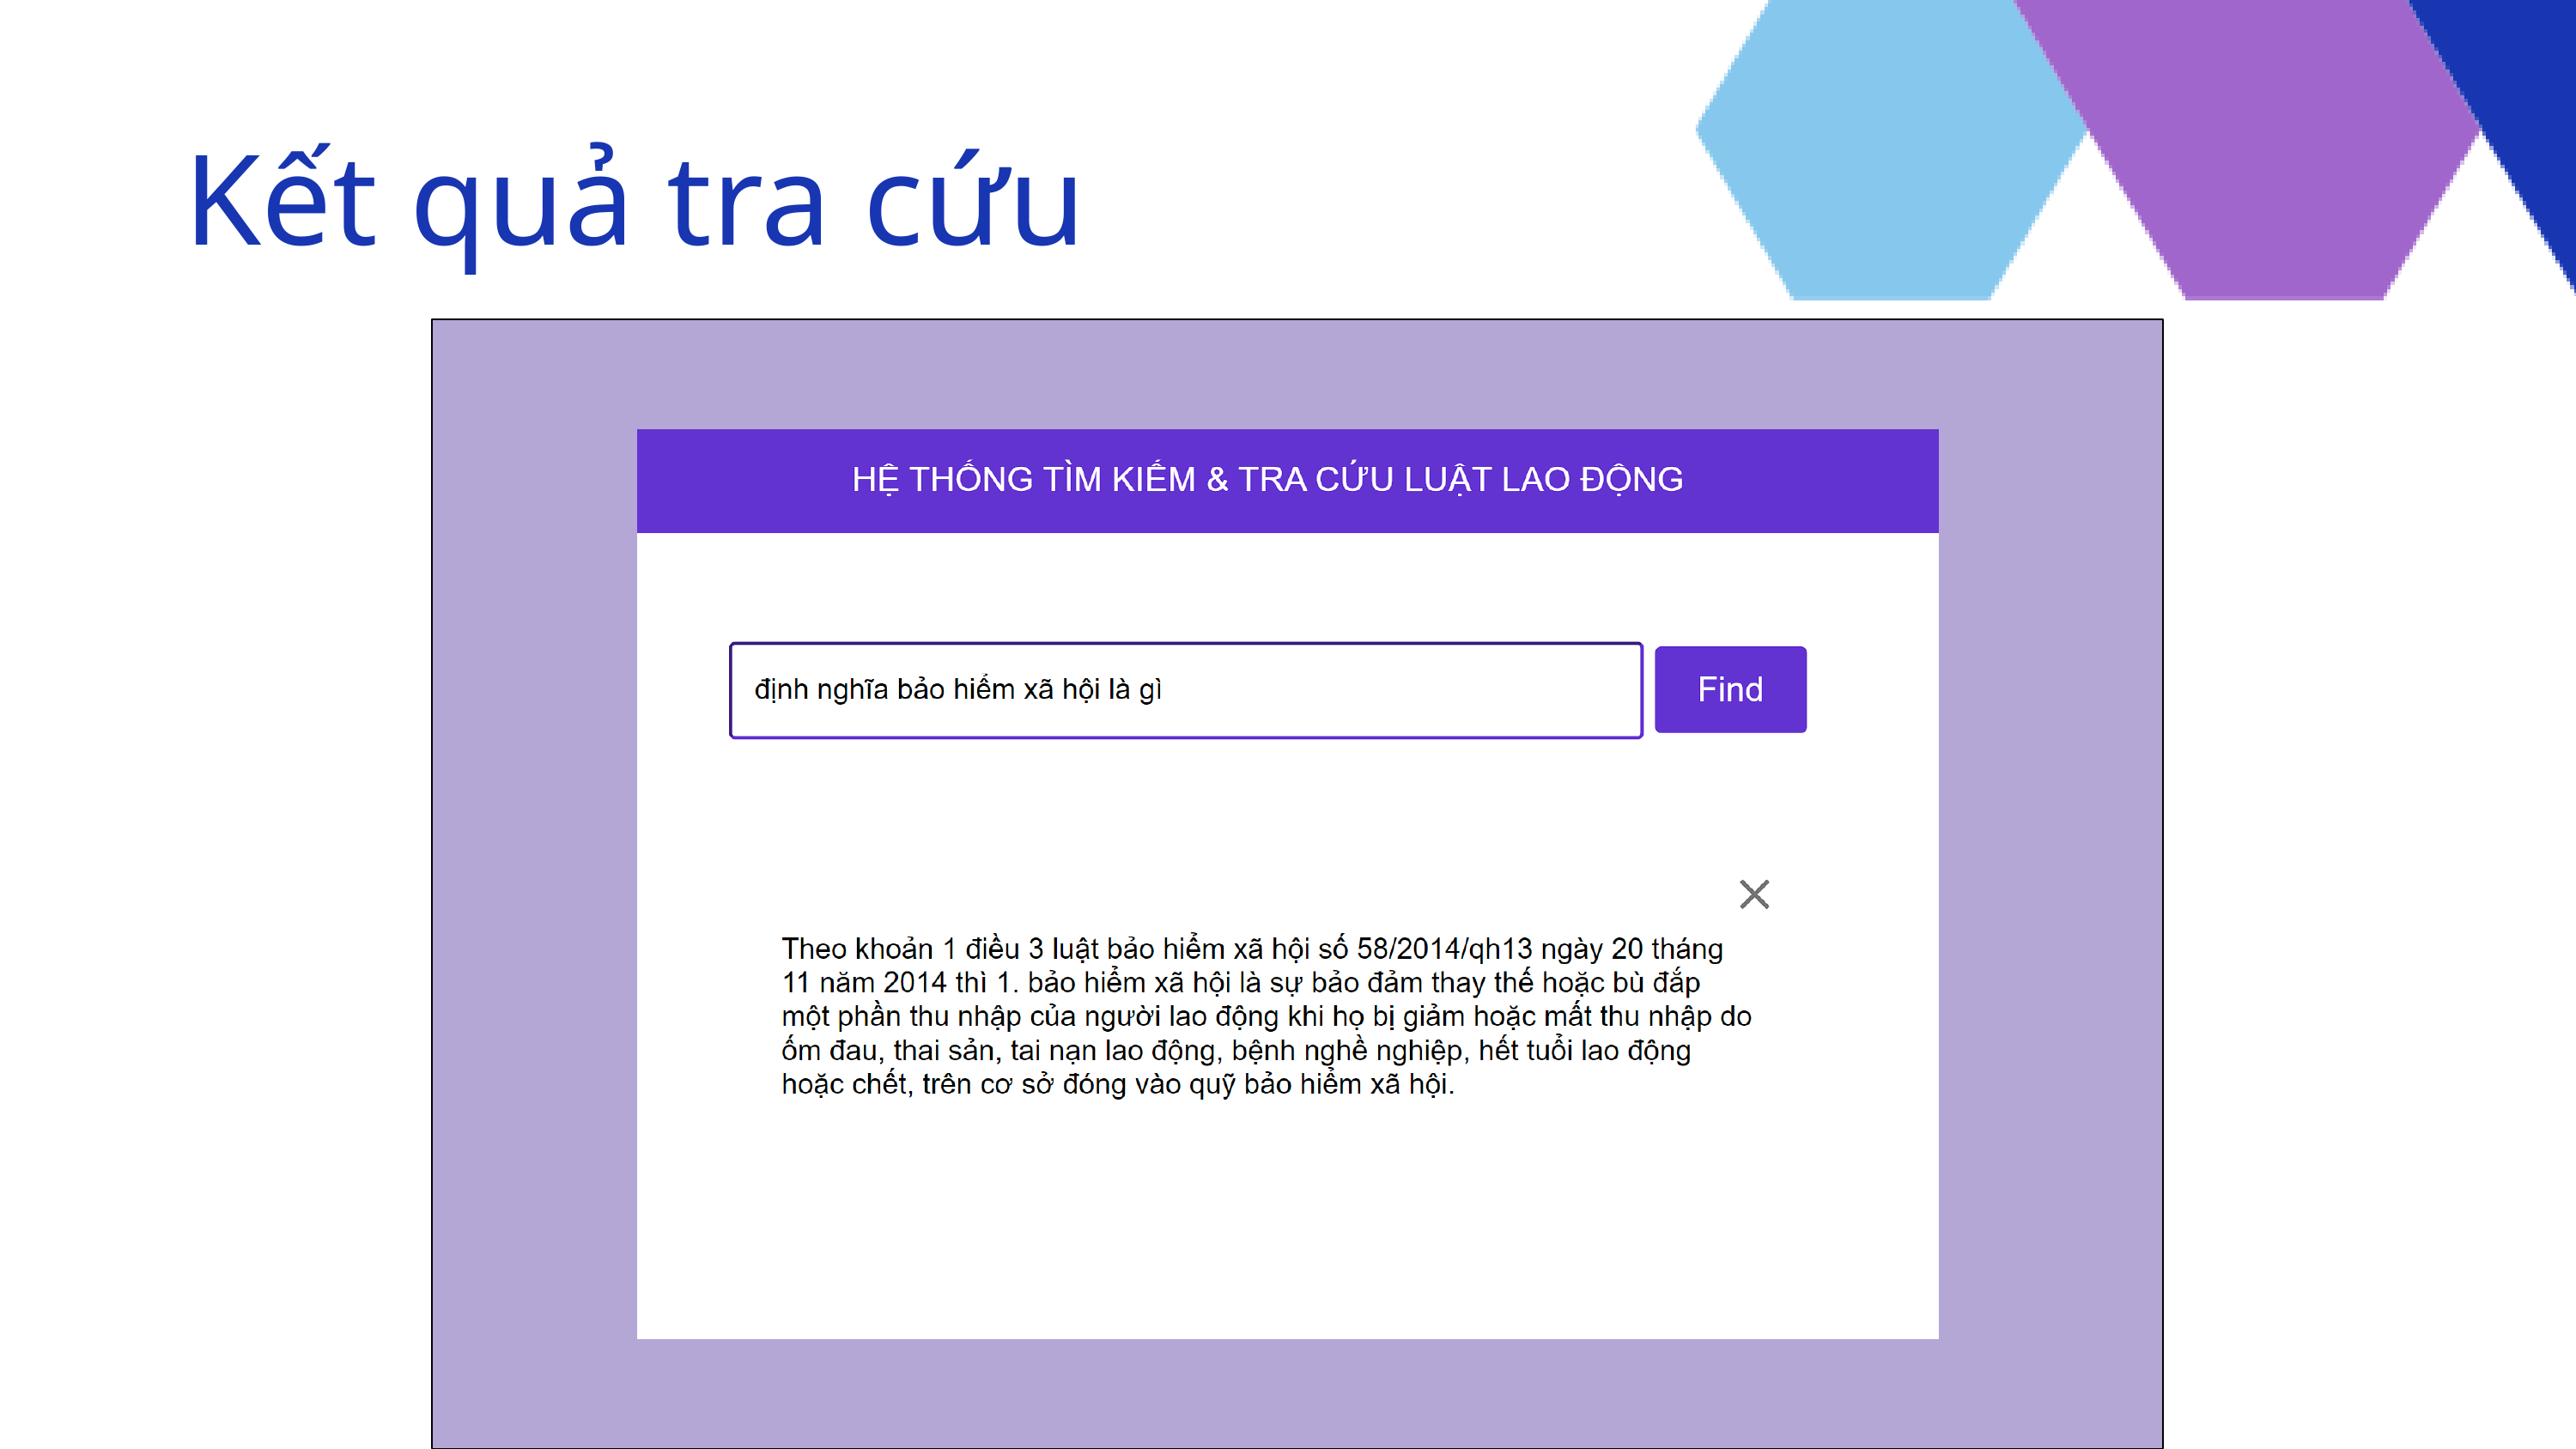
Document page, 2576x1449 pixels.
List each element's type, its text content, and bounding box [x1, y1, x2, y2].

picture [637, 429, 1939, 1339]
text_box [1695, 0, 2576, 300]
text_box Kết quả tra cứu [184, 59, 1521, 270]
text_box [432, 319, 2164, 1449]
